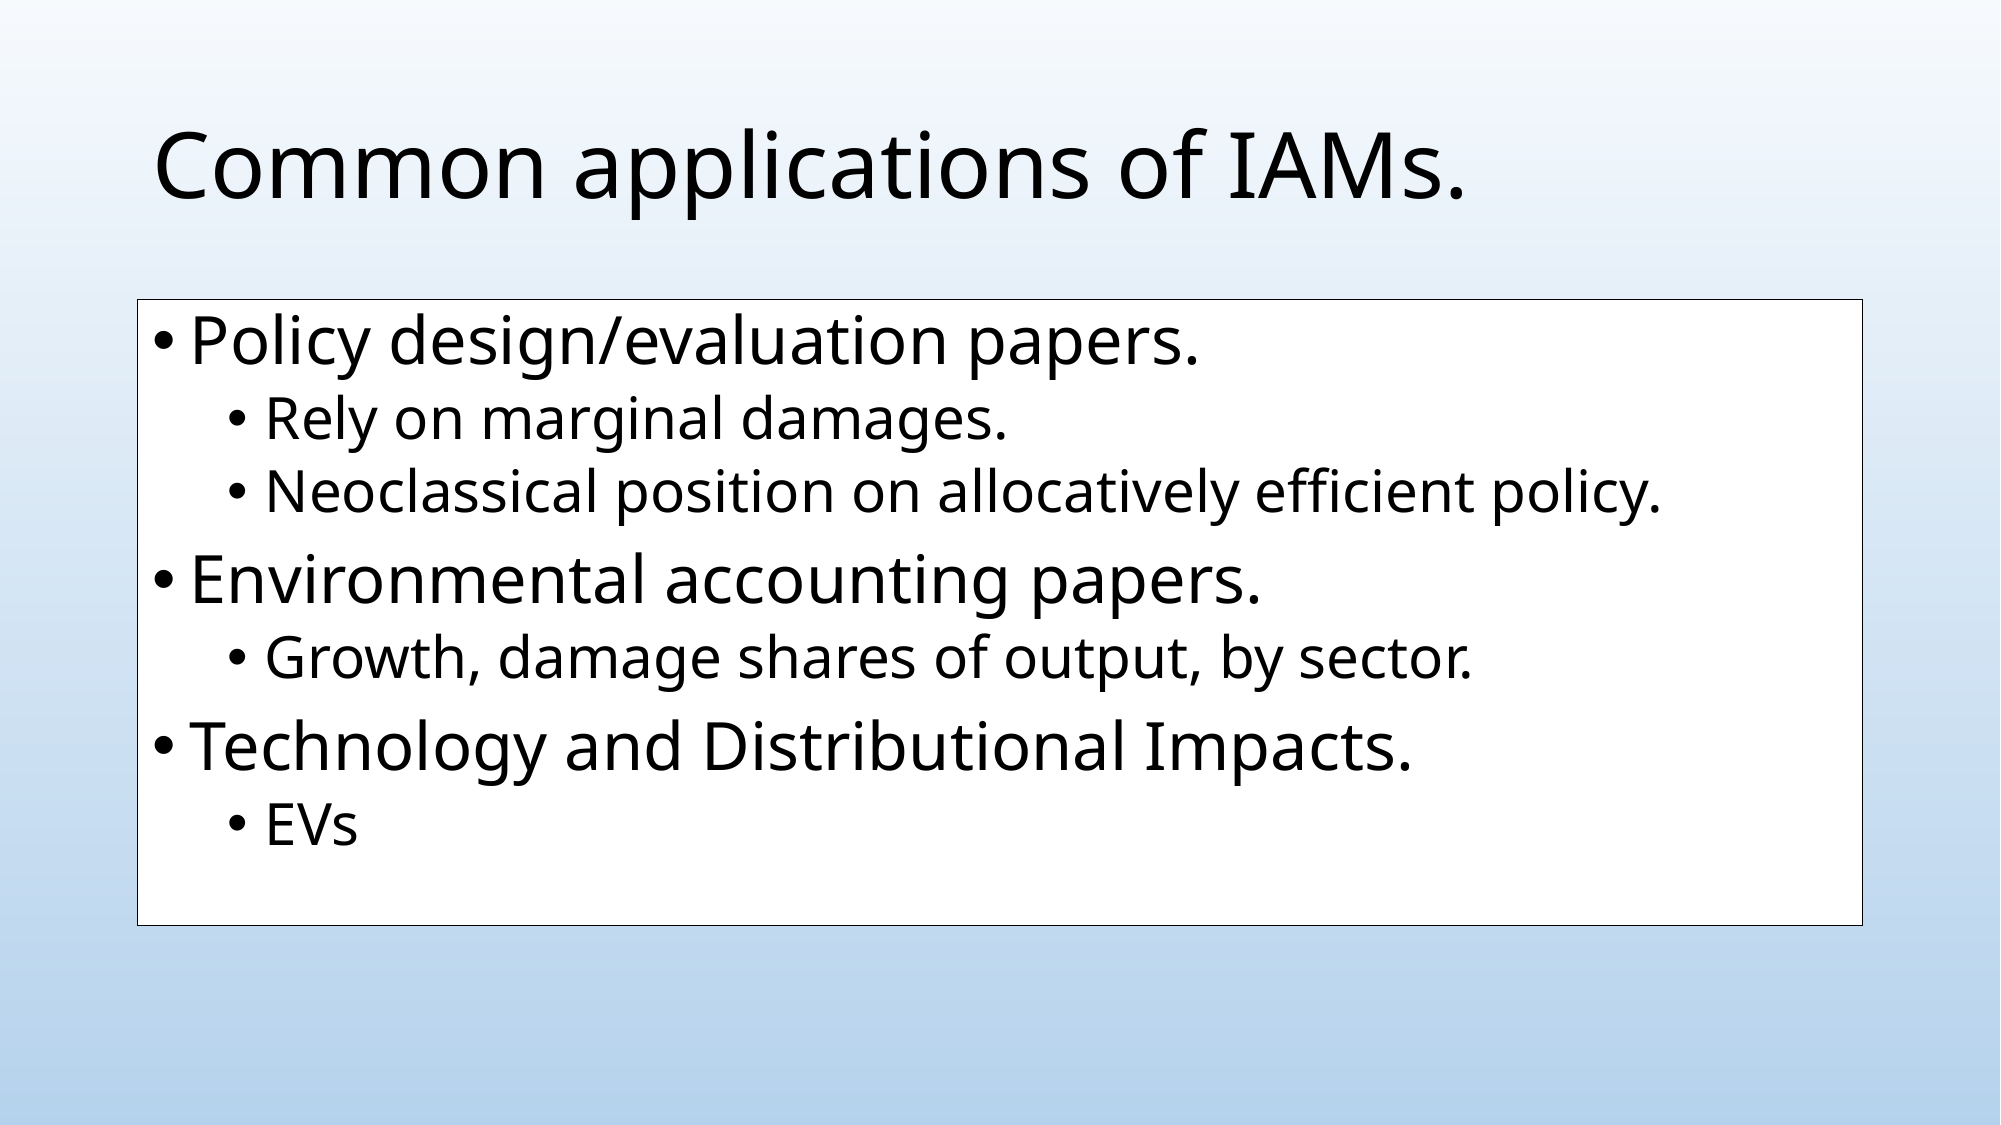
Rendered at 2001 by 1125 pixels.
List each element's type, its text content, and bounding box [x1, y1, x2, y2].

list Policy design/evaluation papers. Rely on marginal damages. Neoclassical position on allocatively efficient policy. Environmental accounting papers. Growth, damage shares of output, by sector. Technology and Distributional Impacts. EVs [137, 299, 1863, 926]
title Common applications of IAMs. [137, 59, 1863, 278]
